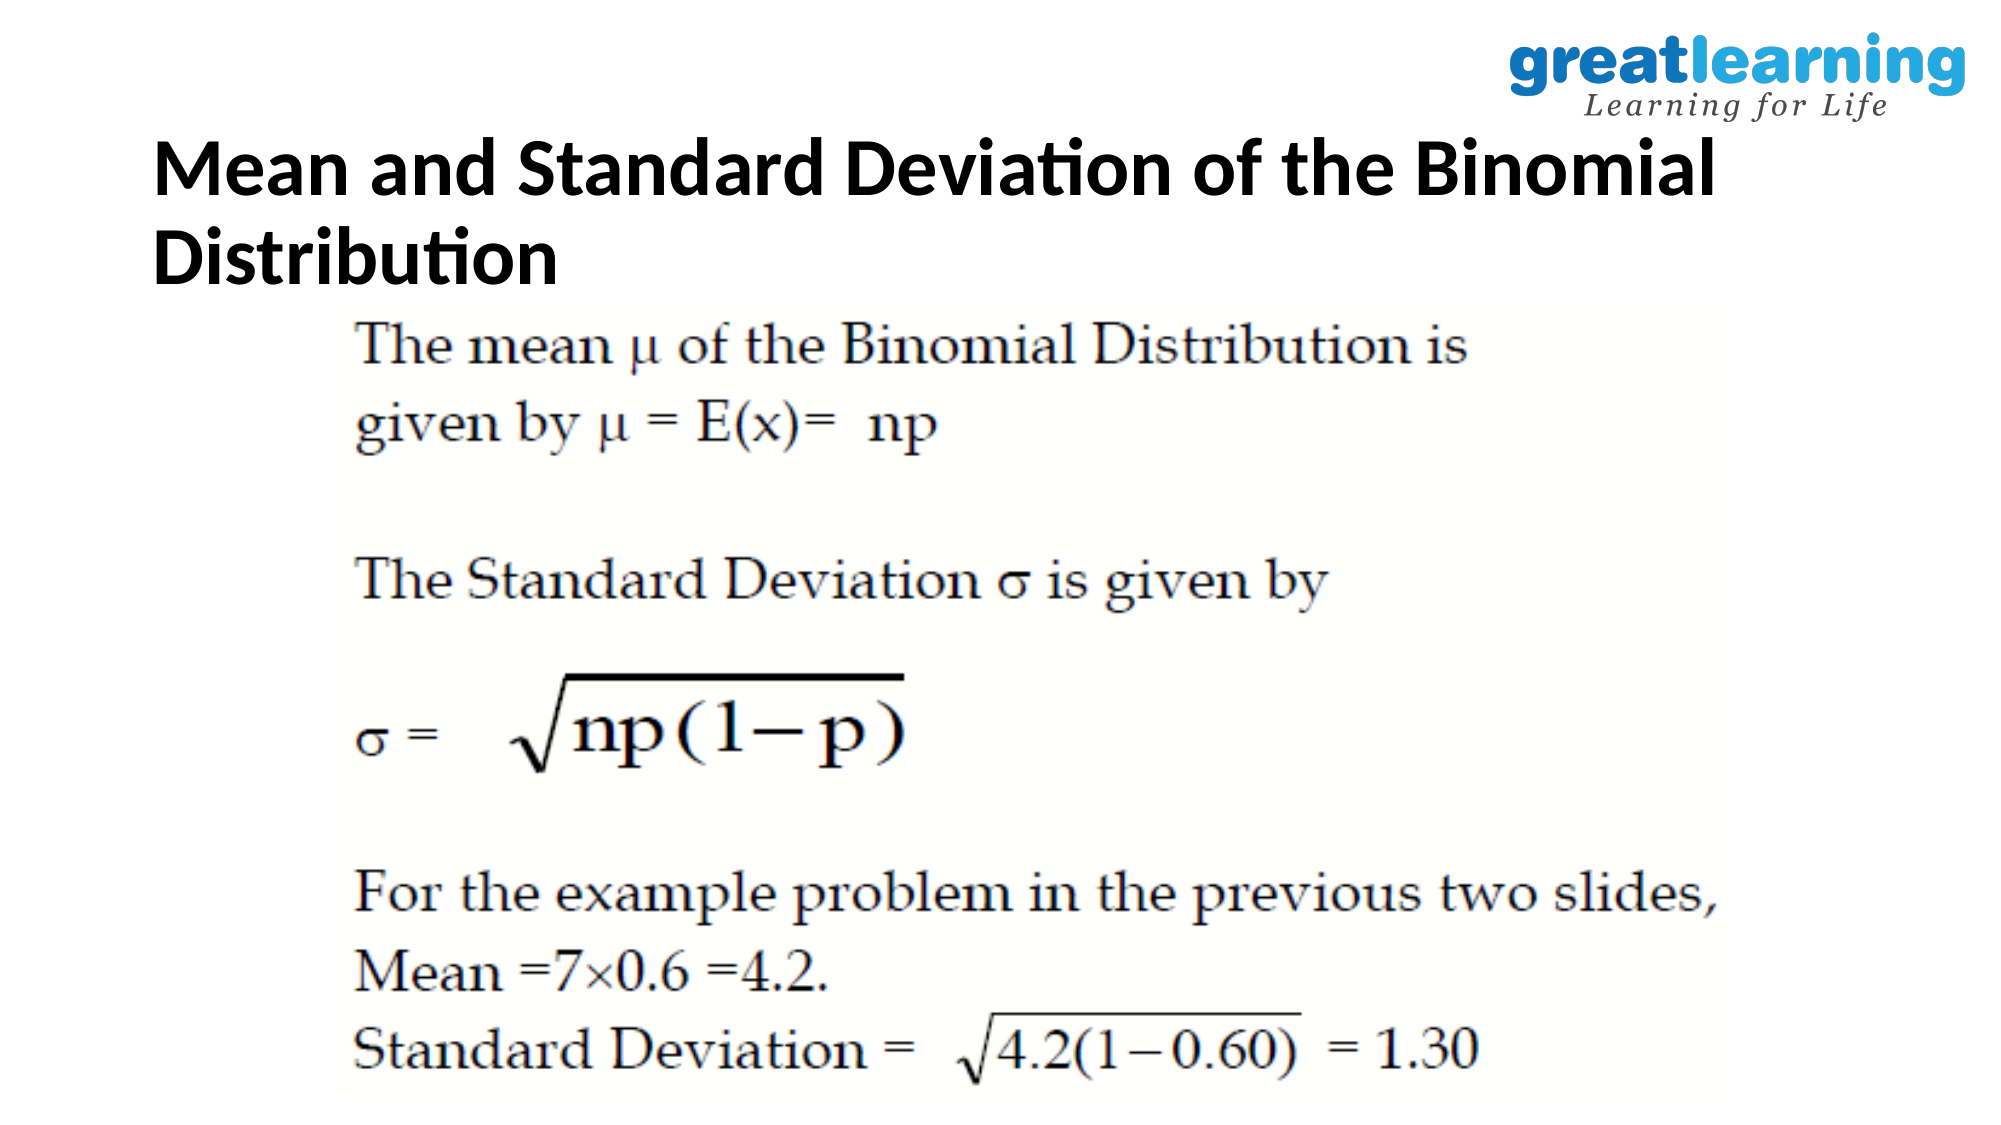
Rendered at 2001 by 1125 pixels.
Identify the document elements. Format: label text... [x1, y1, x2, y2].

picture [1508, 30, 1967, 124]
picture [338, 301, 1731, 1104]
title Mean and Standard Deviation of the Binomial Distribution [137, 59, 1863, 278]
